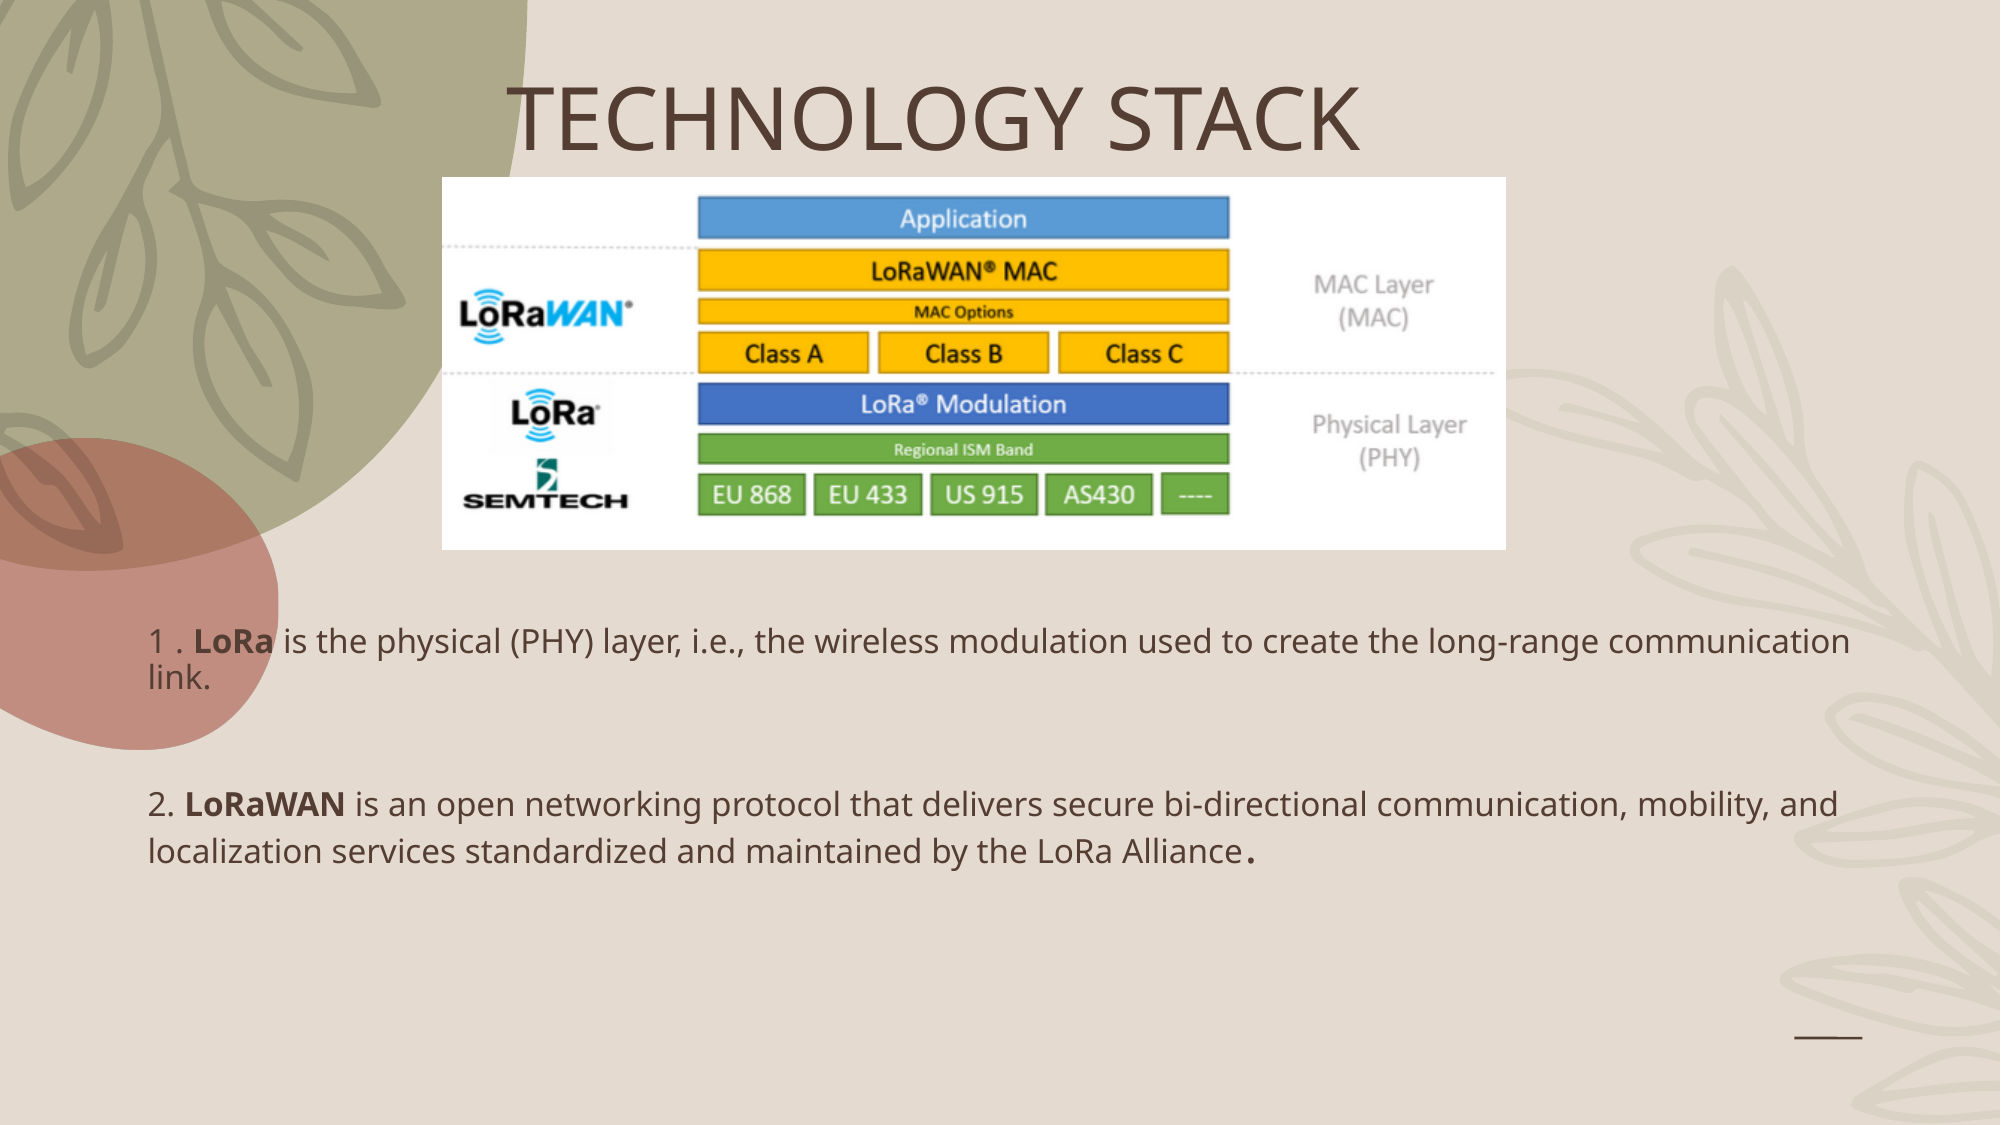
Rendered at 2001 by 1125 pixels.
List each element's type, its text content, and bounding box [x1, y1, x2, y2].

picture [0, 438, 279, 750]
picture [442, 176, 1507, 551]
title TECHNOLOGY STACK [88, 29, 1802, 178]
text_box 1 . LoRa is the physical (PHY) layer, i.e., the wireless modulation used to create the long-range communication link. 2. LoRaWAN is an open networking protocol that delivers secure bi-directional communication, mobility, and localization services standardized and maintained by the LoRa Alliance. [147, 625, 1920, 1004]
